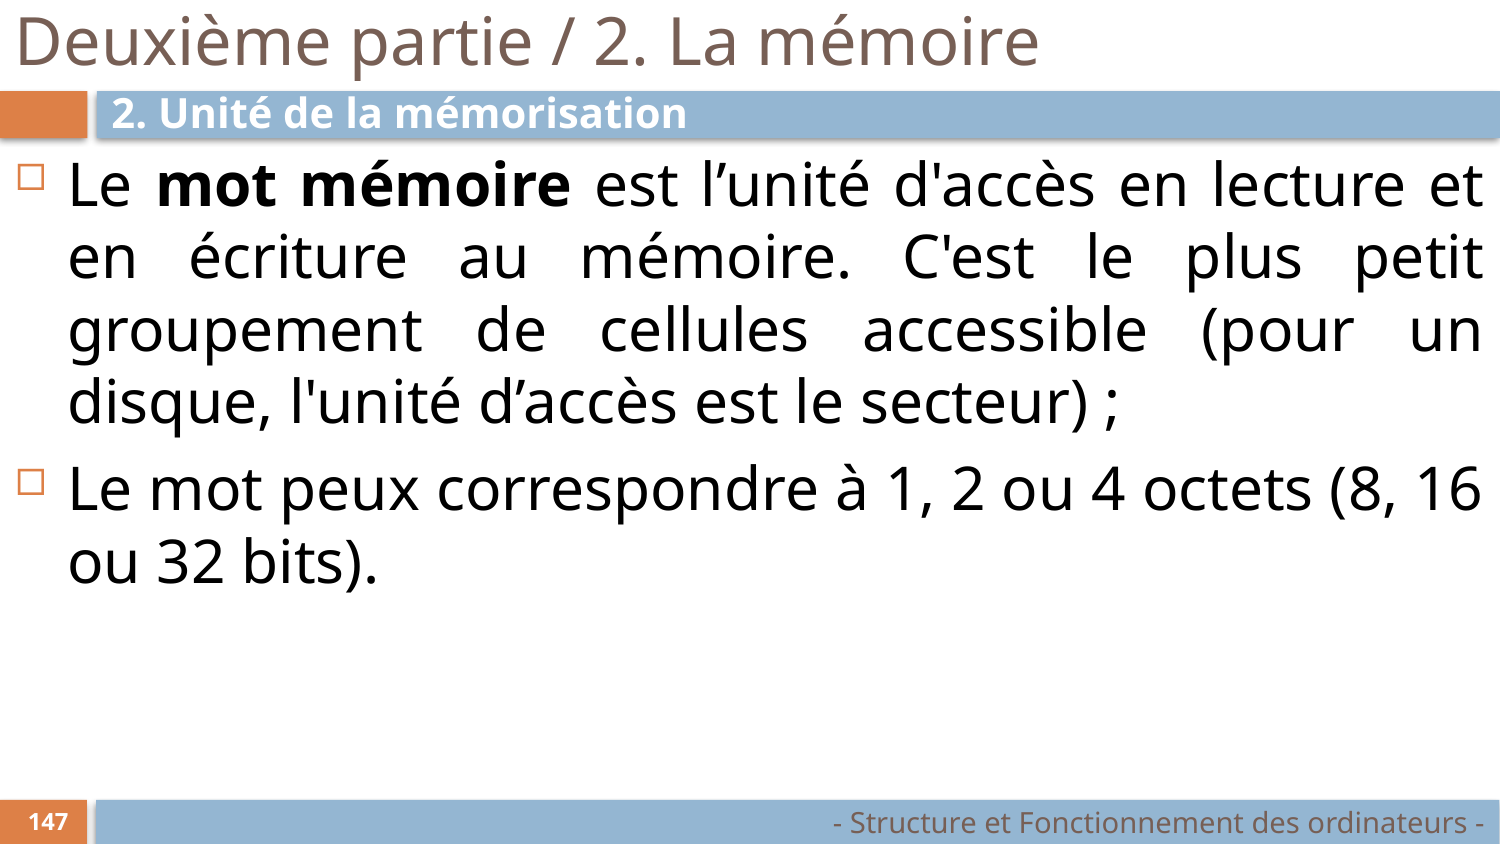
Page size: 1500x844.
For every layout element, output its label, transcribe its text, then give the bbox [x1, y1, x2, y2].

list Le mot mémoire est l’unité d'accès en lecture et en écriture au mémoire. C'est le plus petit groupement de cellules accessible (pour un disque, l'unité d’accès est le secteur) ; Le mot peux correspondre à 1, 2 ou 4 octets (8, 16 ou 32 bits). [0, 138, 1500, 800]
footer - Structure et Fonctionnement des ordinateurs - [112, 800, 1500, 844]
text_box 2. Unité de la mémorisation [96, 91, 1500, 133]
title Deuxième partie / 2. La mémoire [0, 0, 1500, 80]
